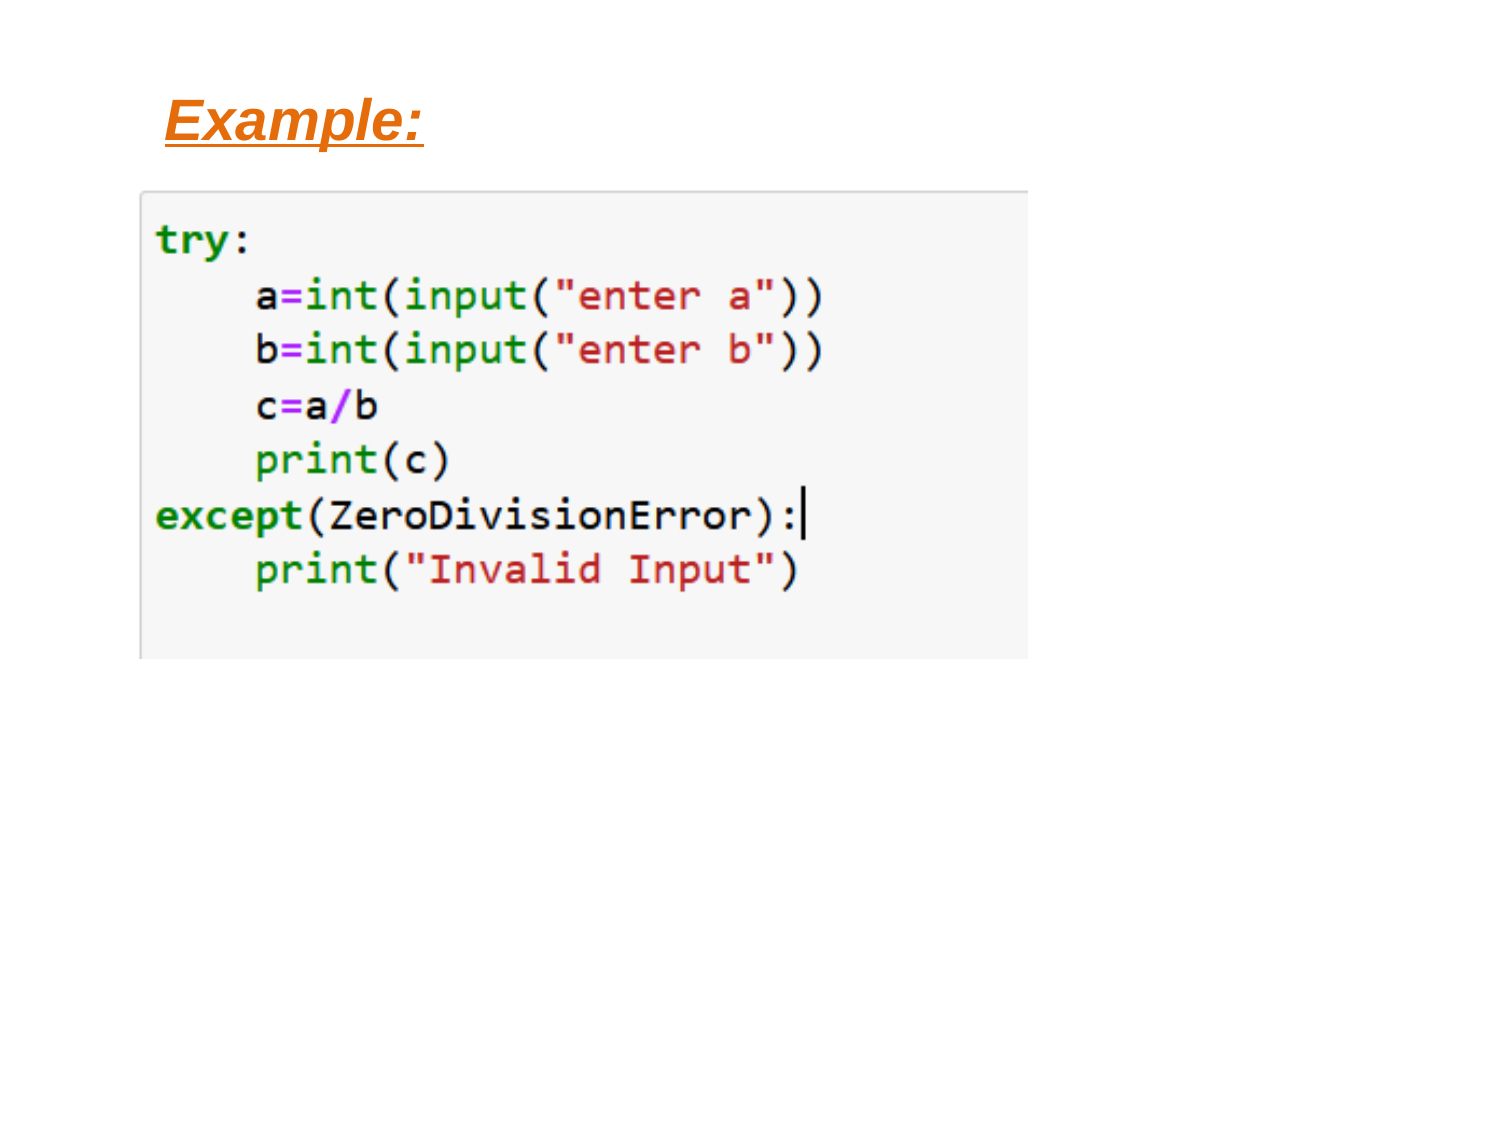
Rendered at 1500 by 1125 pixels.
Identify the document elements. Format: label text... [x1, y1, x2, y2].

picture [124, 187, 1028, 660]
text_box Example: [149, 75, 600, 160]
